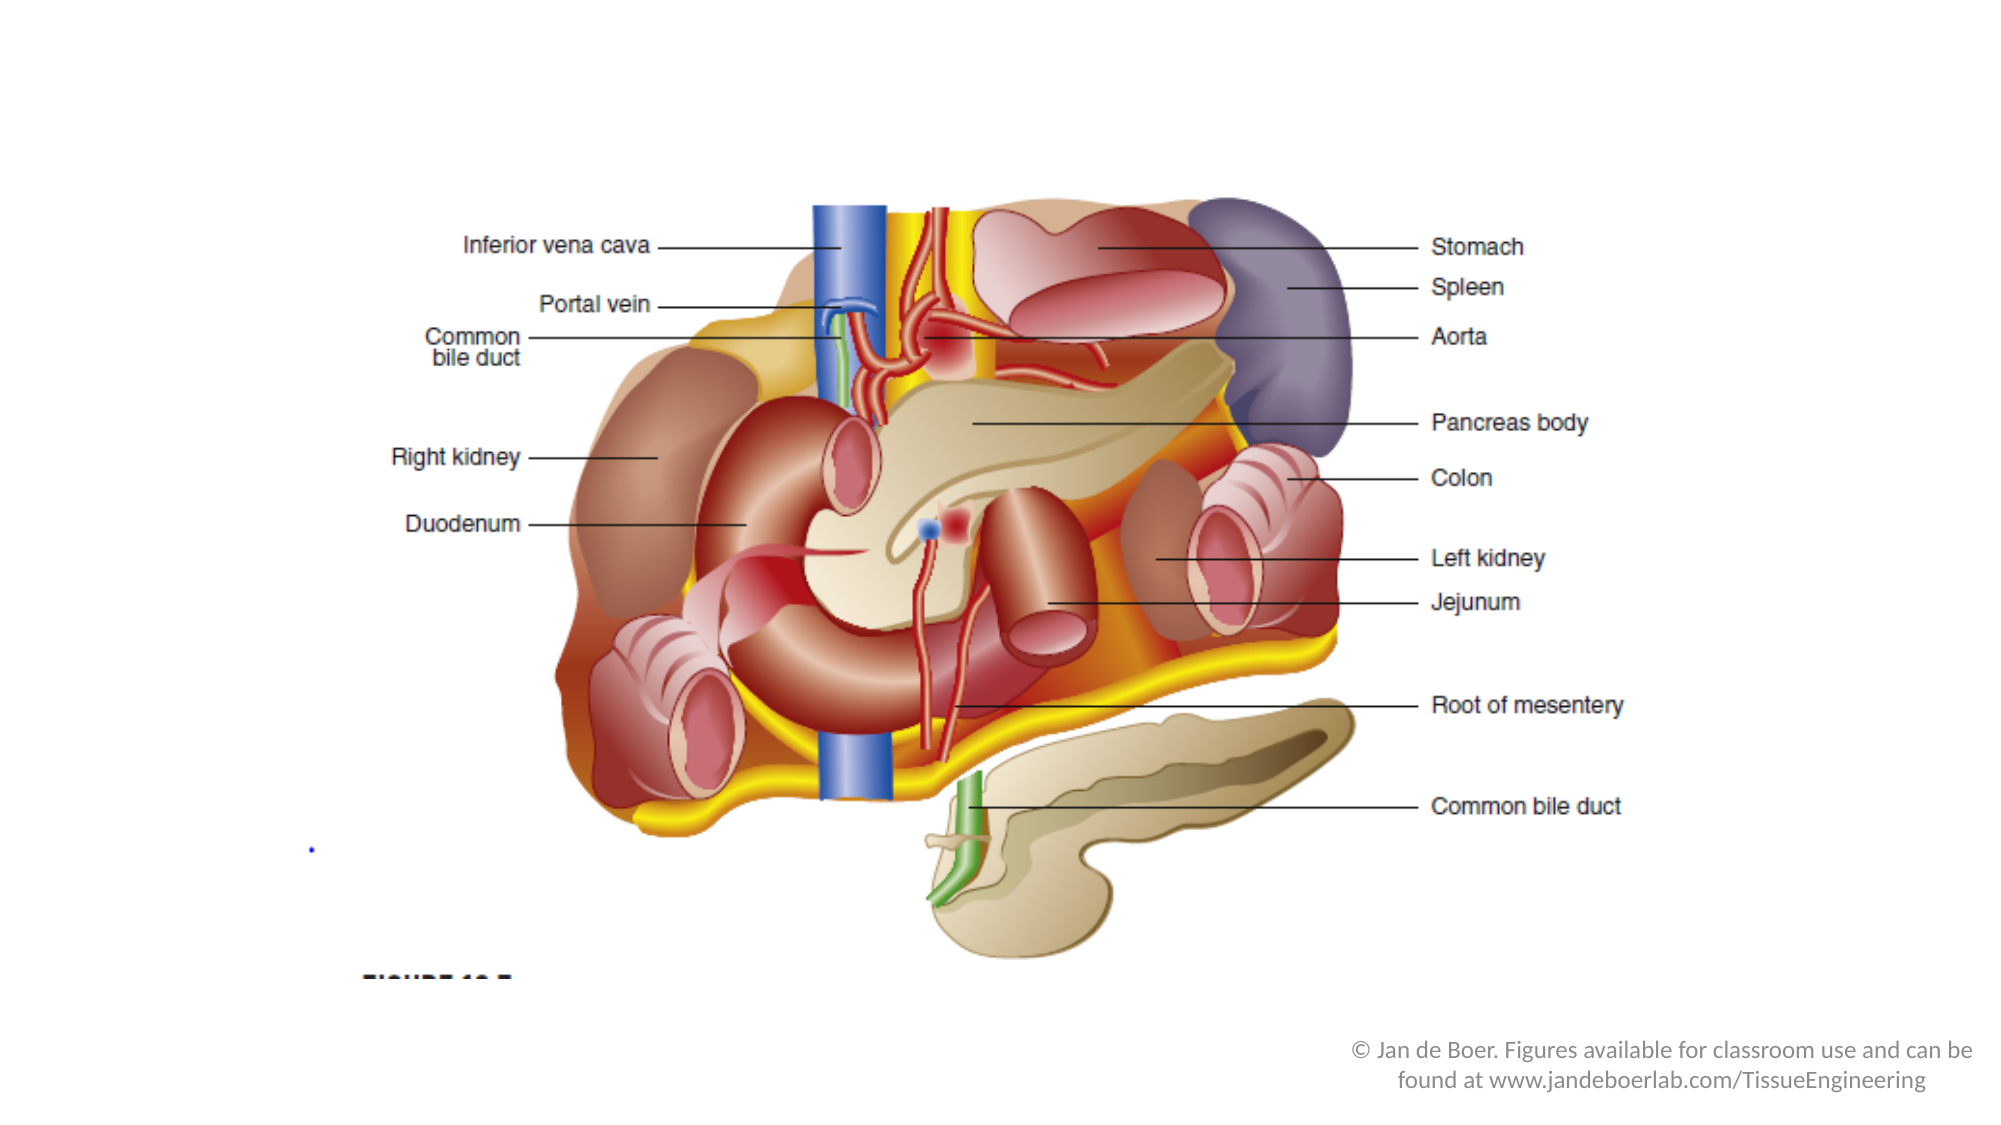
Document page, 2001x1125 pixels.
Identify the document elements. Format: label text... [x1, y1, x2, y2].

picture [309, 137, 1691, 979]
footer © Jan de Boer. Figures available for classroom use and can be found at www.jandeboerlab.com/TissueEngineering [1325, 1033, 2000, 1094]
